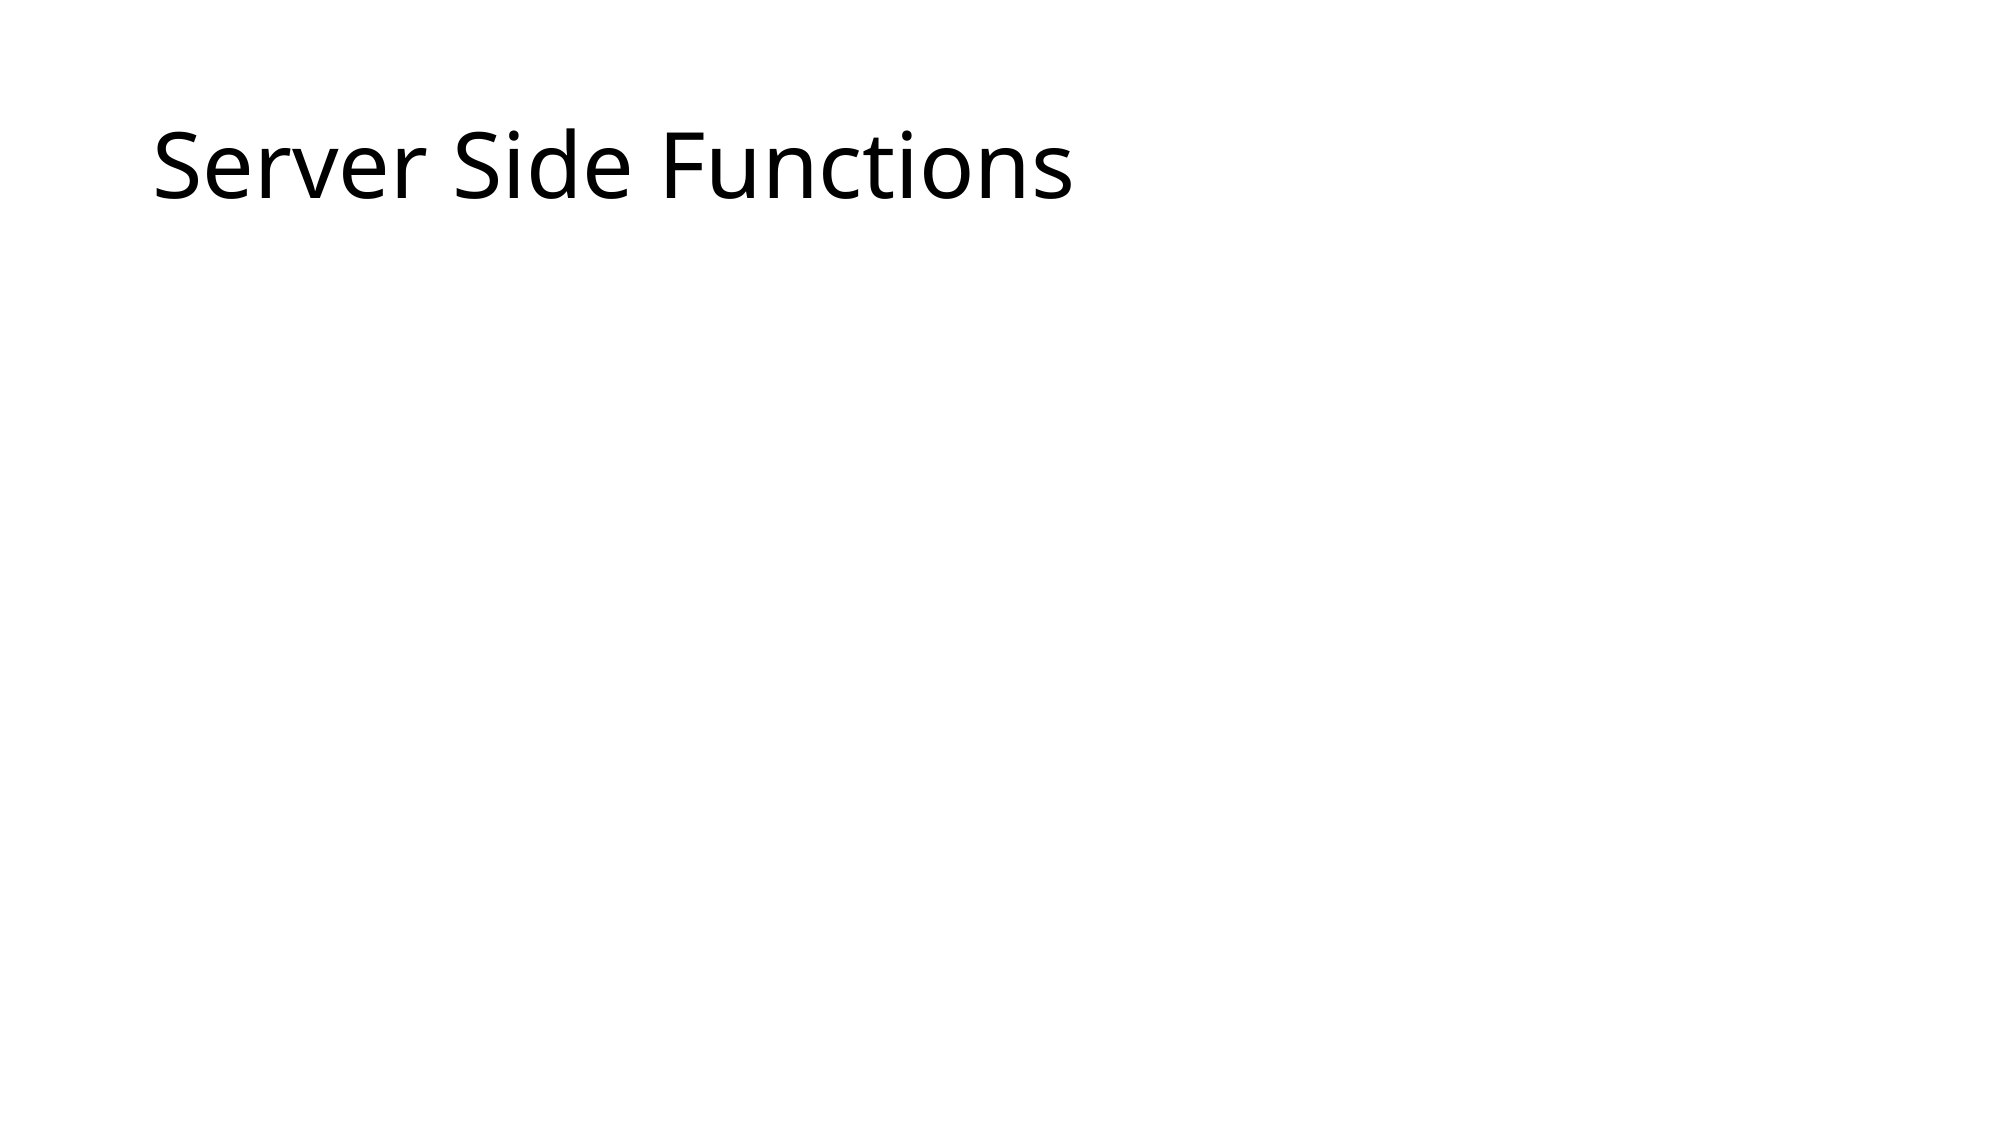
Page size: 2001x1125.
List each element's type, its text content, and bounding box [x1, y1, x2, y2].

title Server Side Functions [137, 59, 1863, 278]
